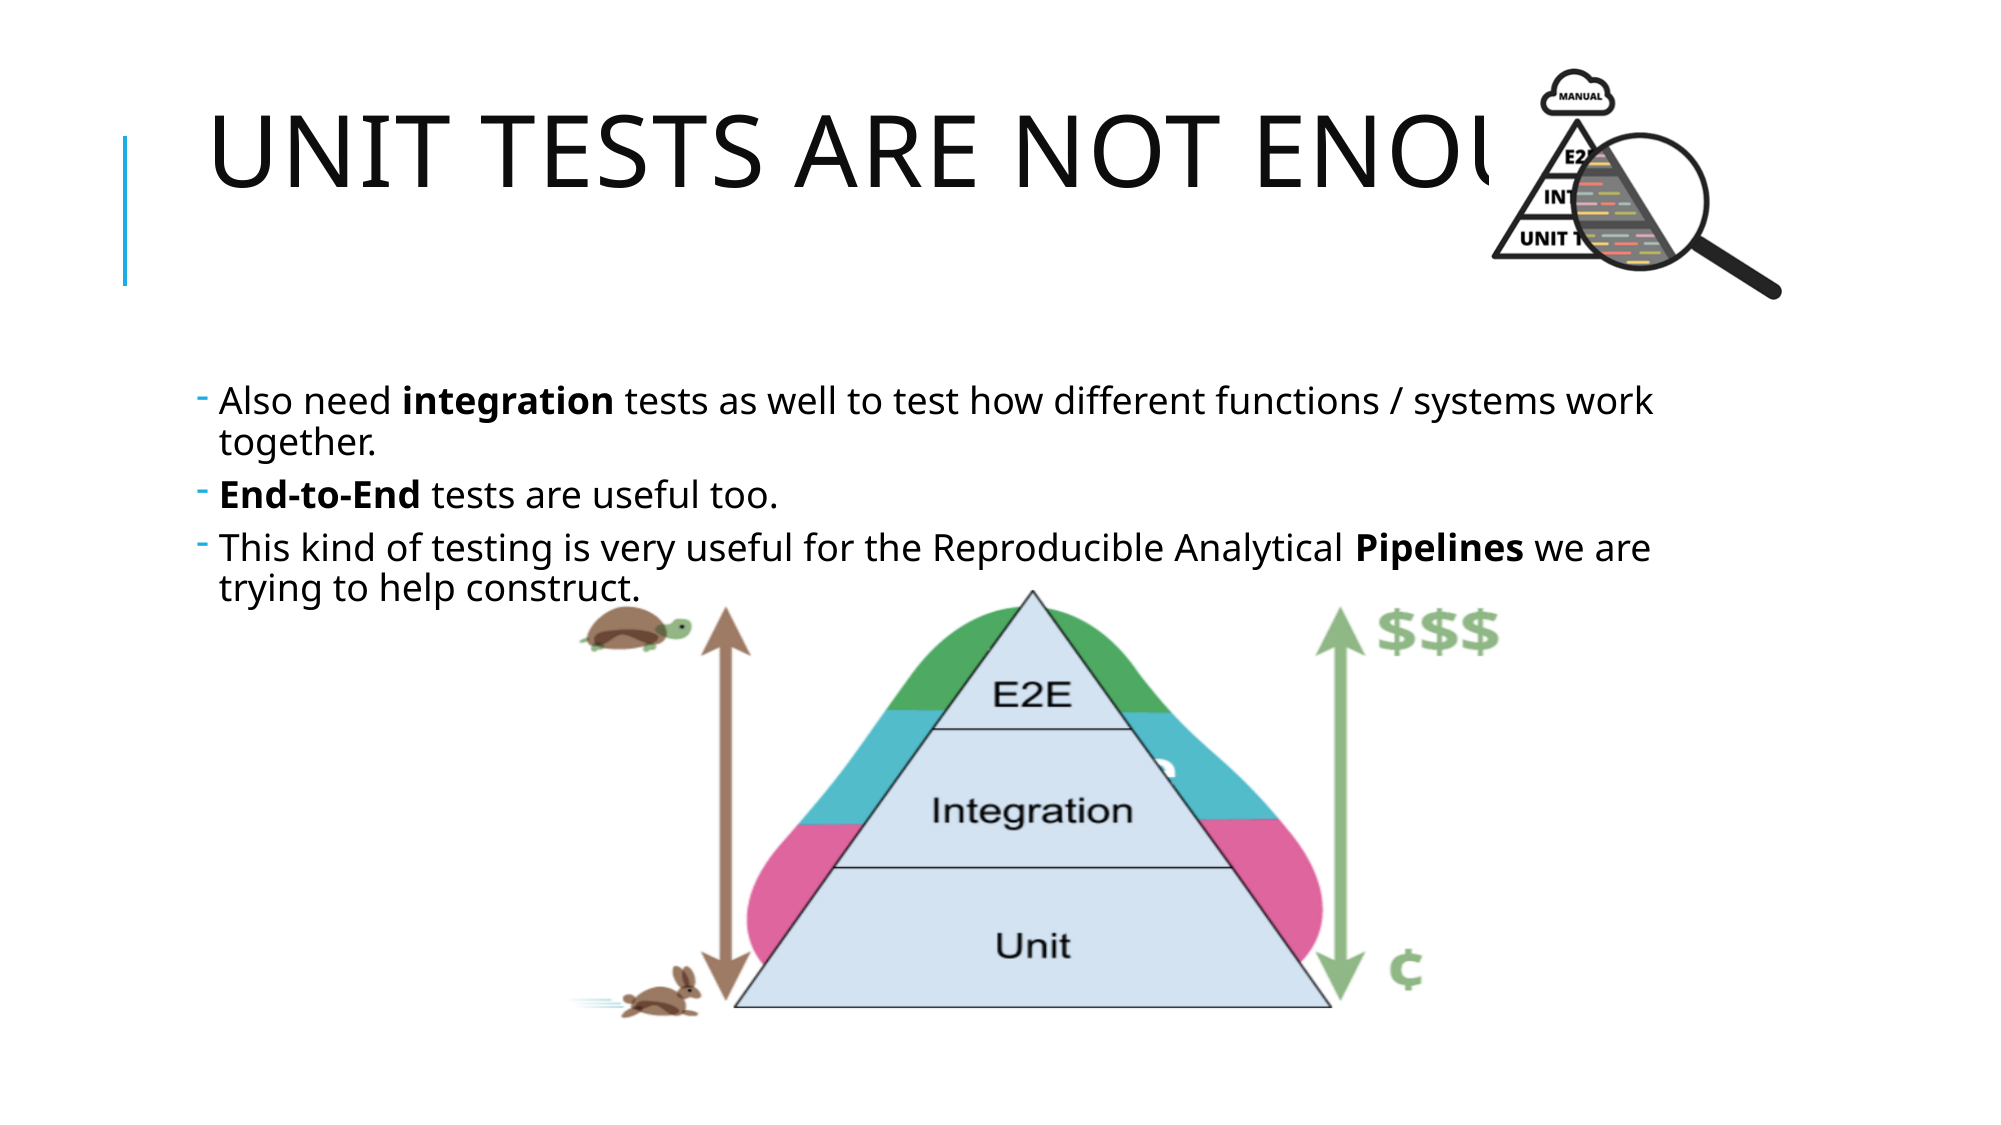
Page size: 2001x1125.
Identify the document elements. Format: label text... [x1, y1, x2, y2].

picture [405, 518, 1677, 1101]
list Also need integration tests as well to test how different functions / systems work together. End-to-End tests are useful too. This kind of testing is very useful for the Reproducible Analytical Pipelines we are trying to help construct. [168, 375, 1763, 1035]
picture [1488, 56, 1787, 304]
title Unit tests are not enough. [168, 96, 1763, 342]
